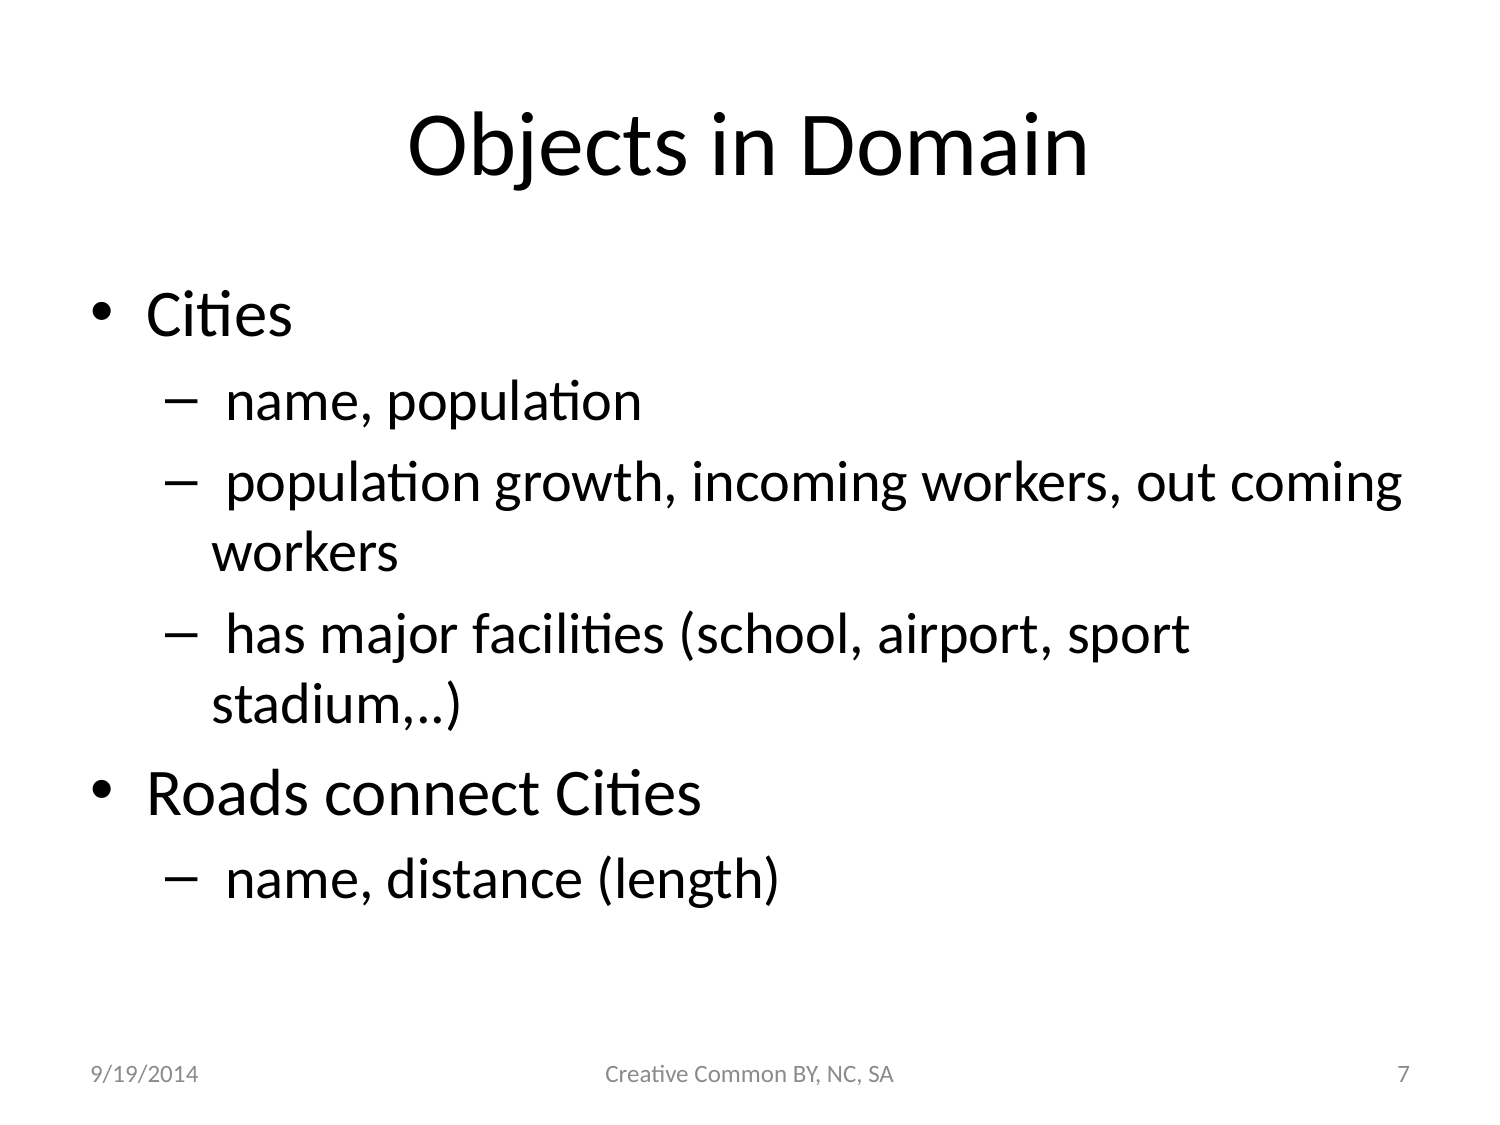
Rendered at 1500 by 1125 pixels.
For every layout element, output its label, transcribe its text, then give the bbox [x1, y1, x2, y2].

list Cities name, population population growth, incoming workers, out coming workers has major facilities (school, airport, sport stadium,..) Roads connect Cities name, distance (length) [75, 262, 1425, 1005]
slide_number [75, 1042, 425, 1103]
title Objects in Domain [75, 45, 1425, 233]
slide_number 7 [1074, 1042, 1425, 1103]
footer Creative Common BY, NC, SA [512, 1042, 988, 1103]
